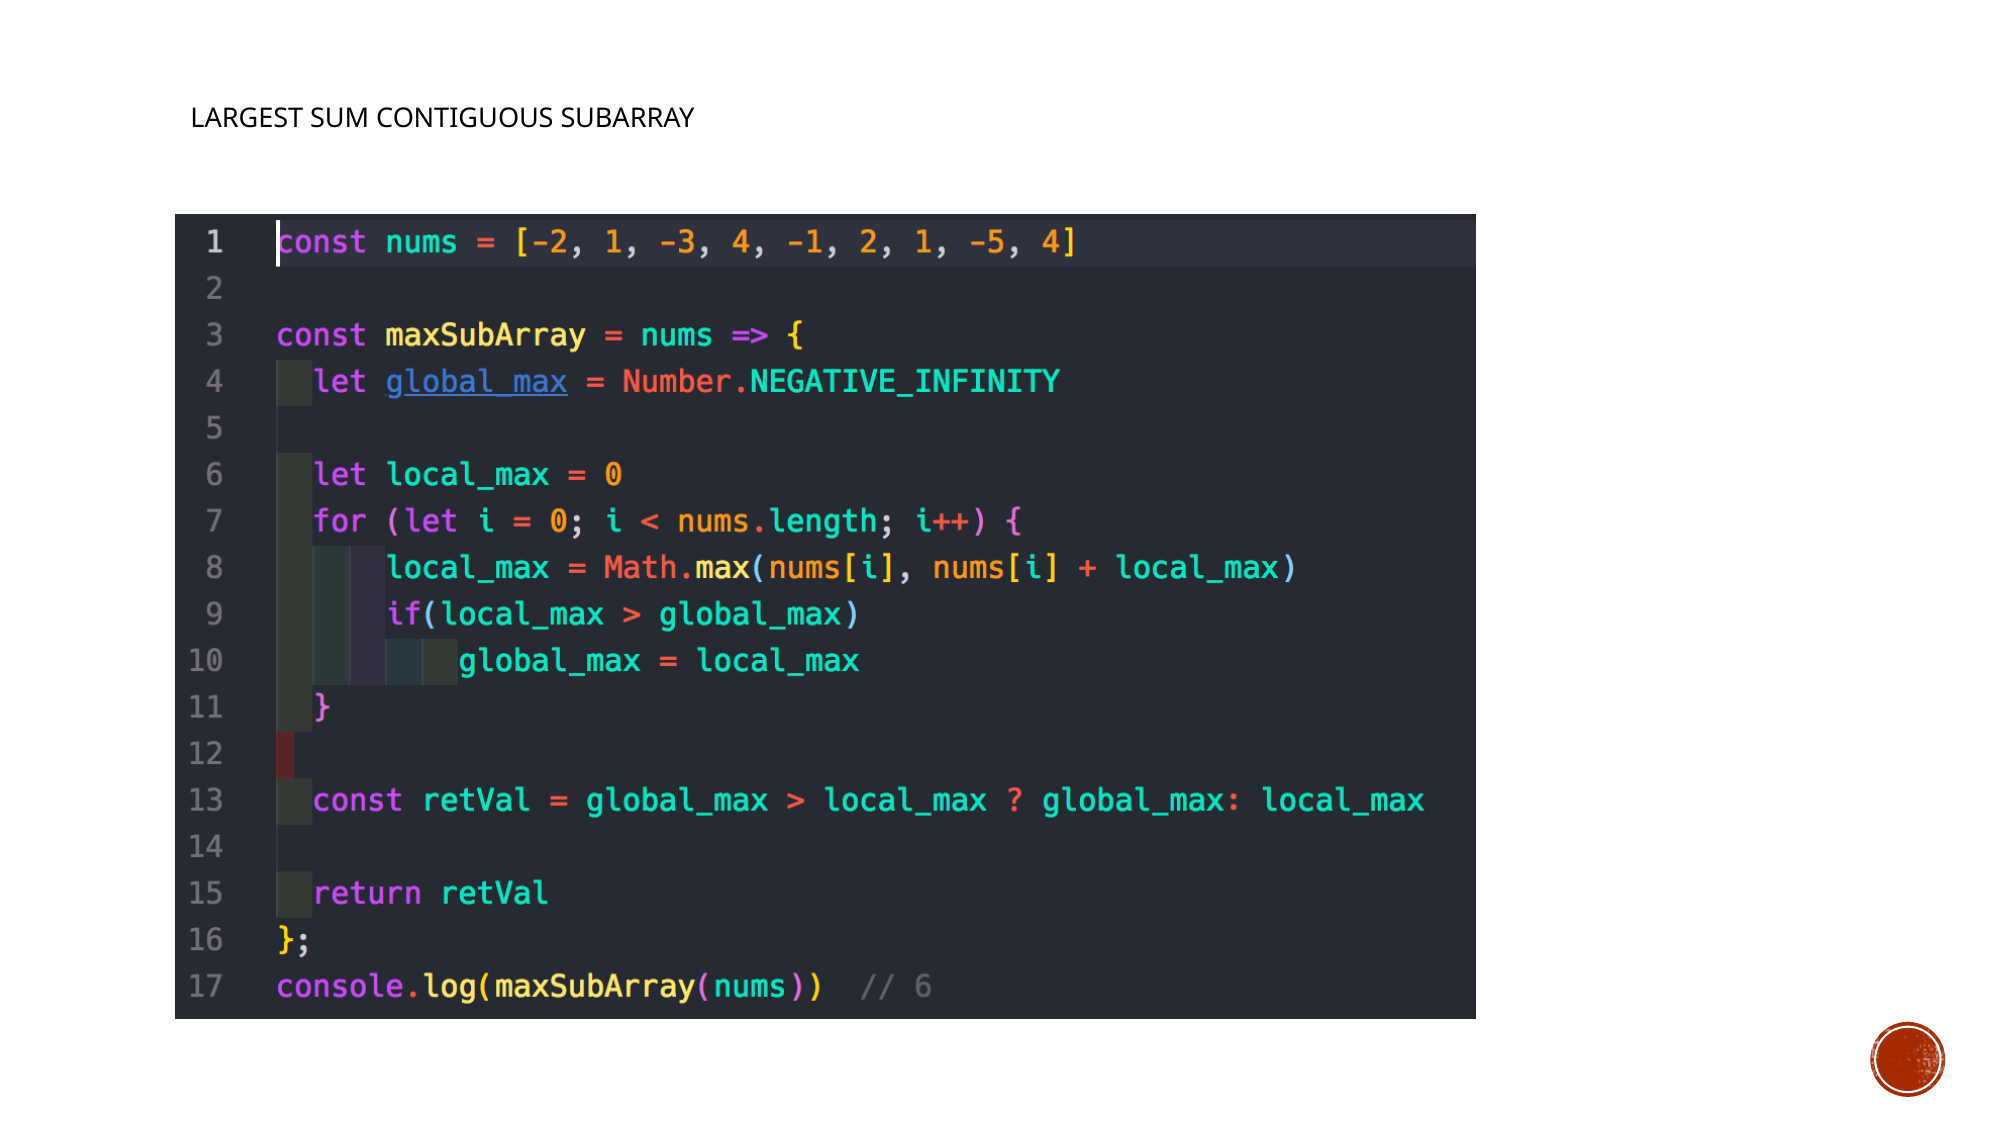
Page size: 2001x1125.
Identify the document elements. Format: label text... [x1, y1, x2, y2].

title Largest Sum Contiguous Subarray [175, 37, 1476, 190]
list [178, 217, 1474, 1016]
